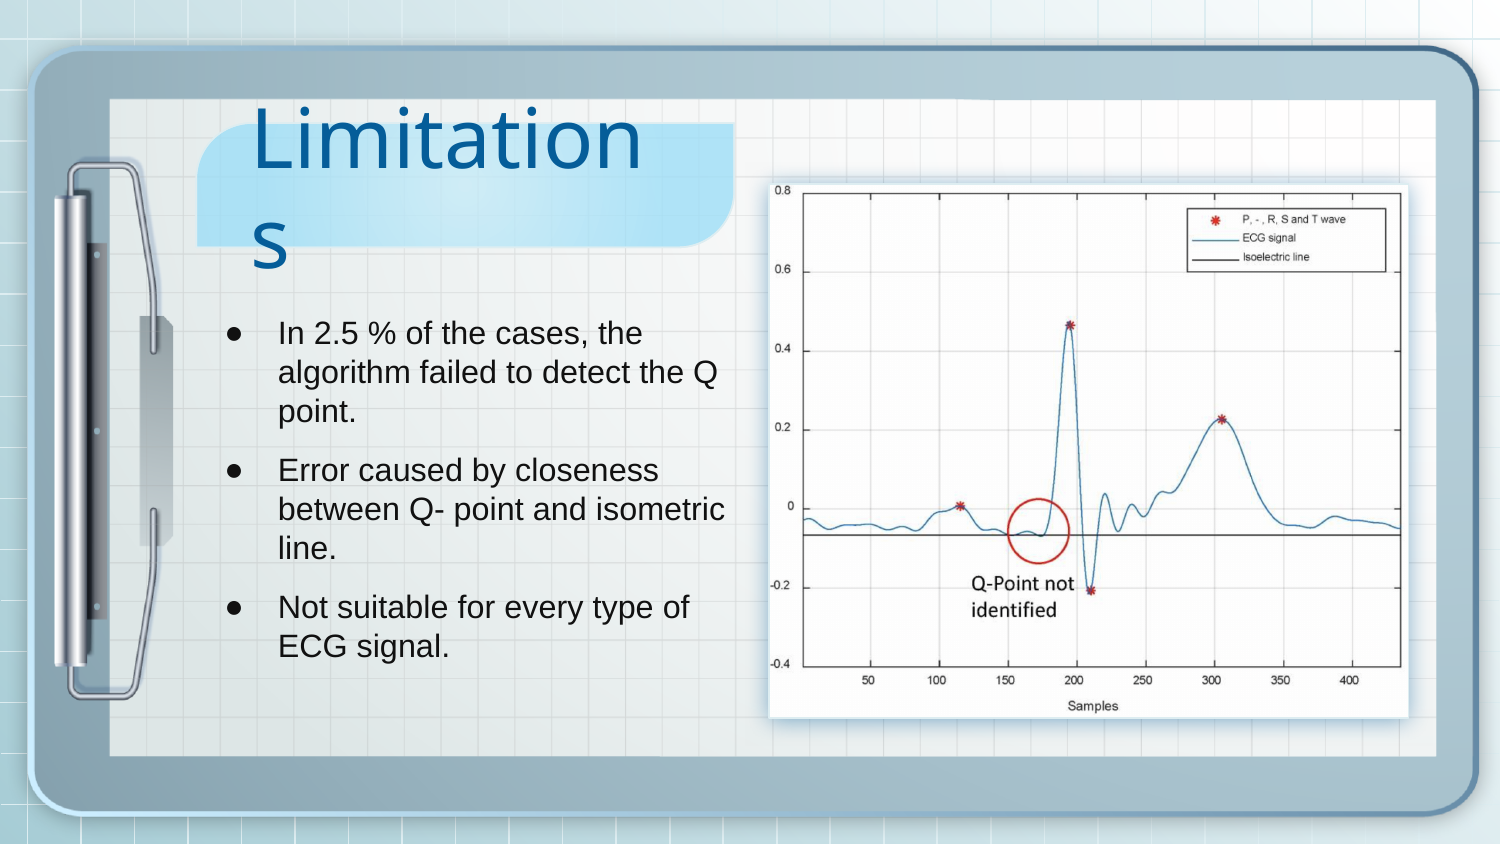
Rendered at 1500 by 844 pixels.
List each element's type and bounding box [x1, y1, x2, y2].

picture [11, 36, 1488, 824]
text_box [195, 122, 735, 248]
